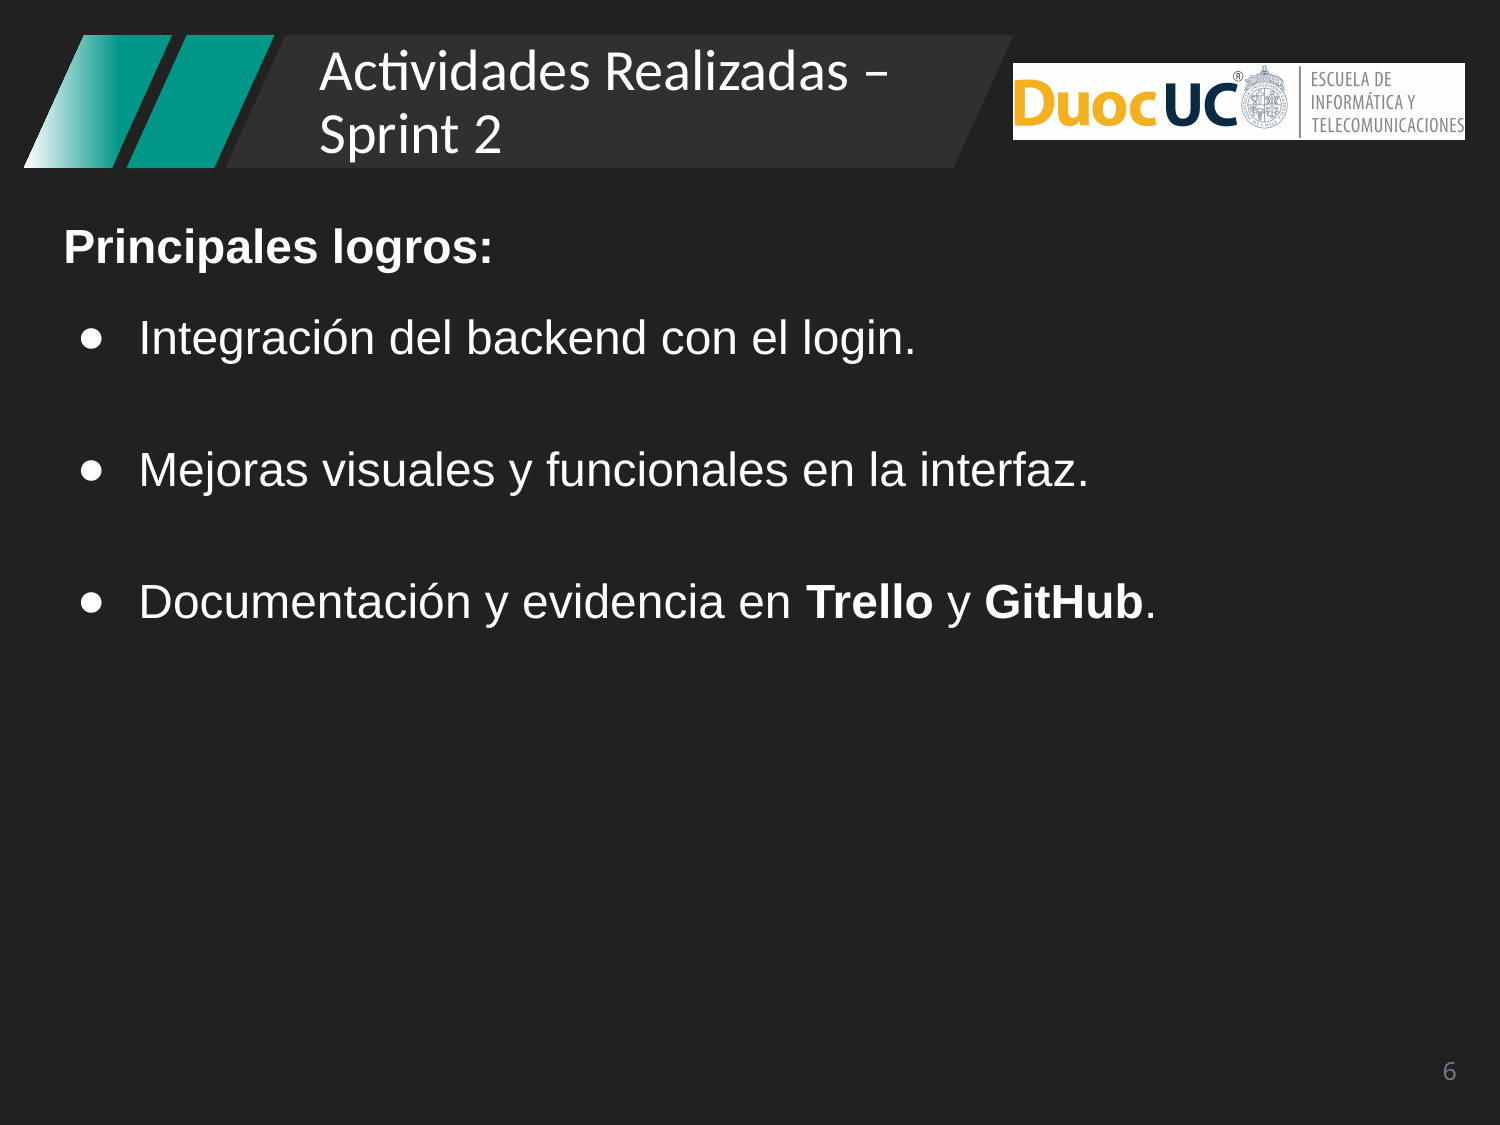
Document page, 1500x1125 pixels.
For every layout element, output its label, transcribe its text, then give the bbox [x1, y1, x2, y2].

list Principales logros: Integración del backend con el login. Mejoras visuales y funcionales en la interfaz. Documentación y evidencia en Trello y GitHub. [48, 199, 1452, 1043]
picture [1013, 63, 1465, 140]
title Actividades Realizadas – Sprint 2 [304, 36, 1009, 171]
